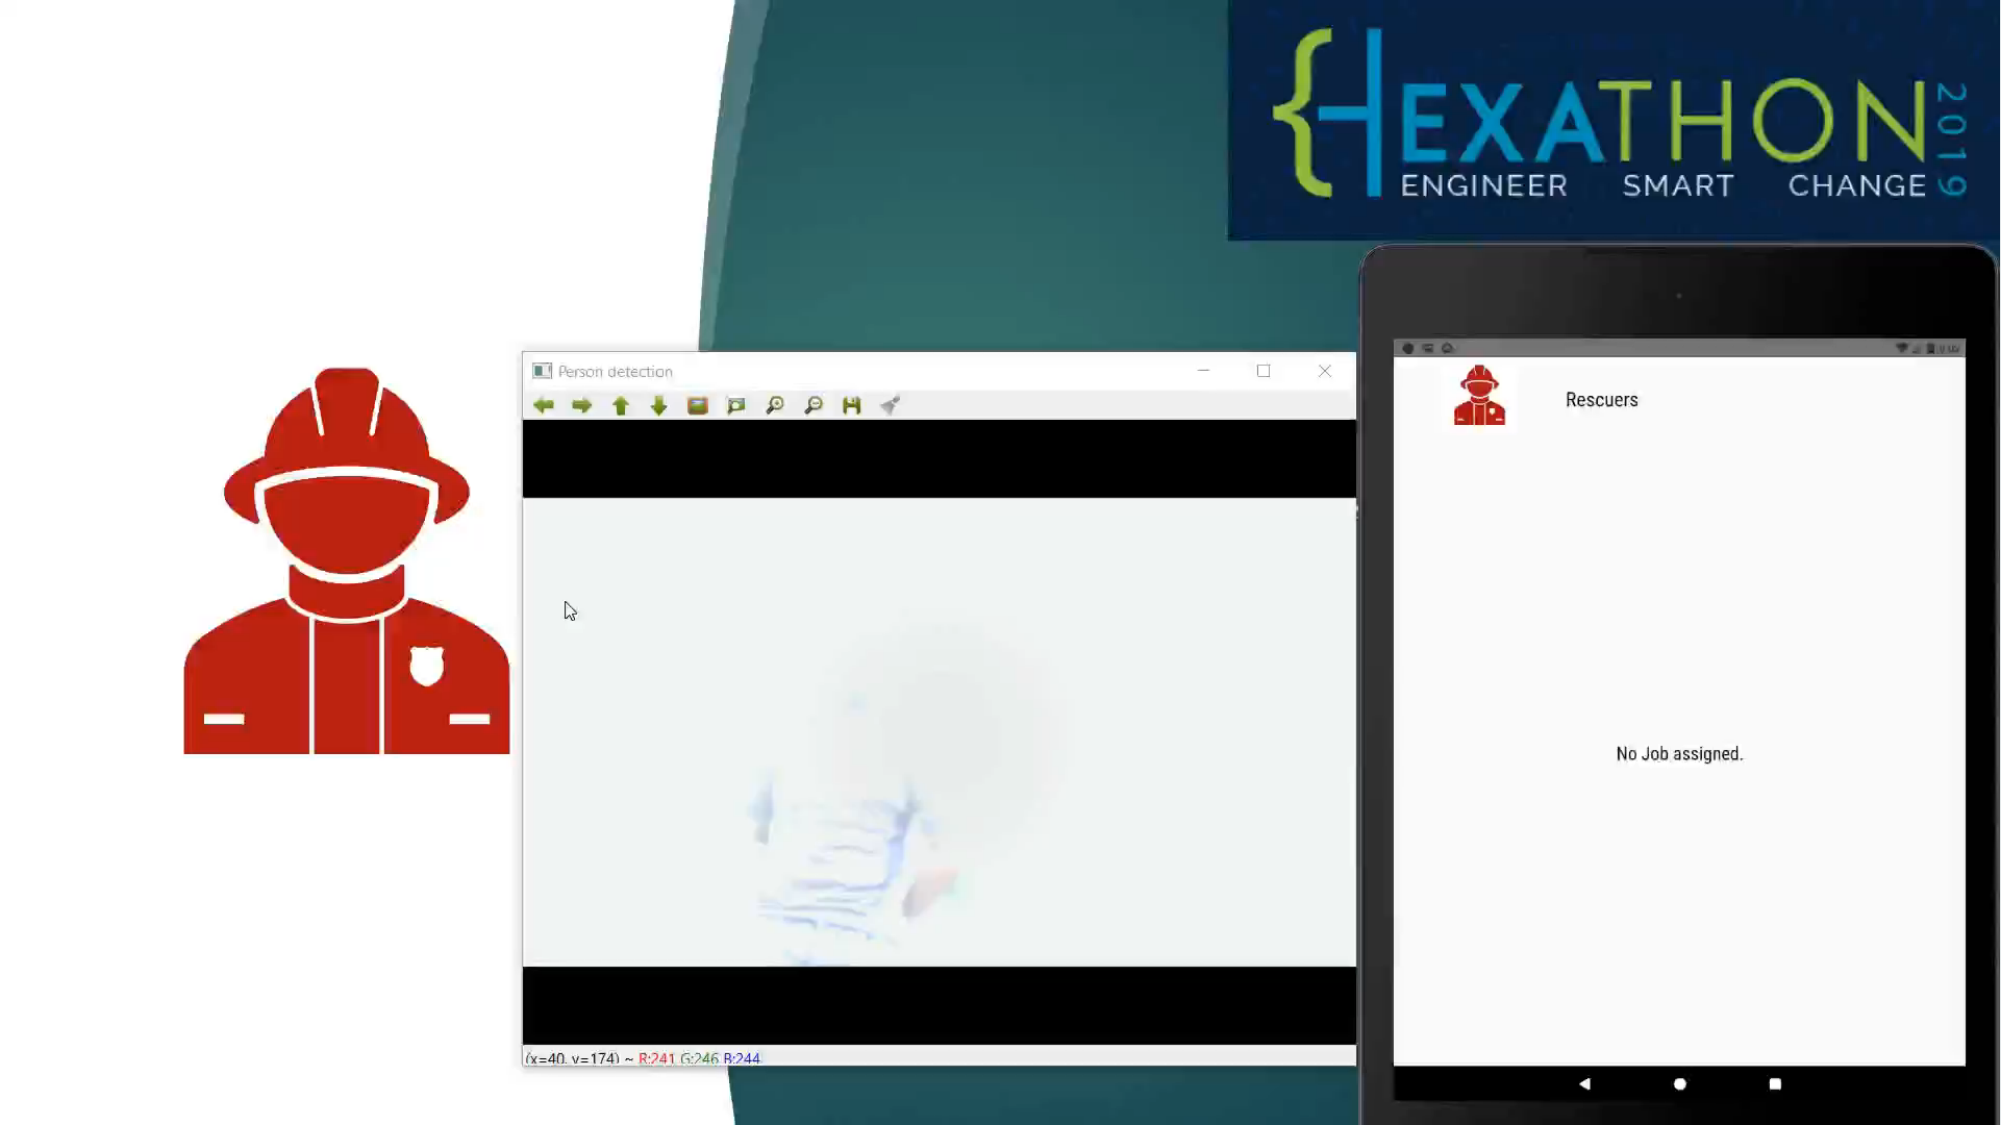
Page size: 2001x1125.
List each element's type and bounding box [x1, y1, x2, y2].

text_box [0, 0, 2000, 1125]
